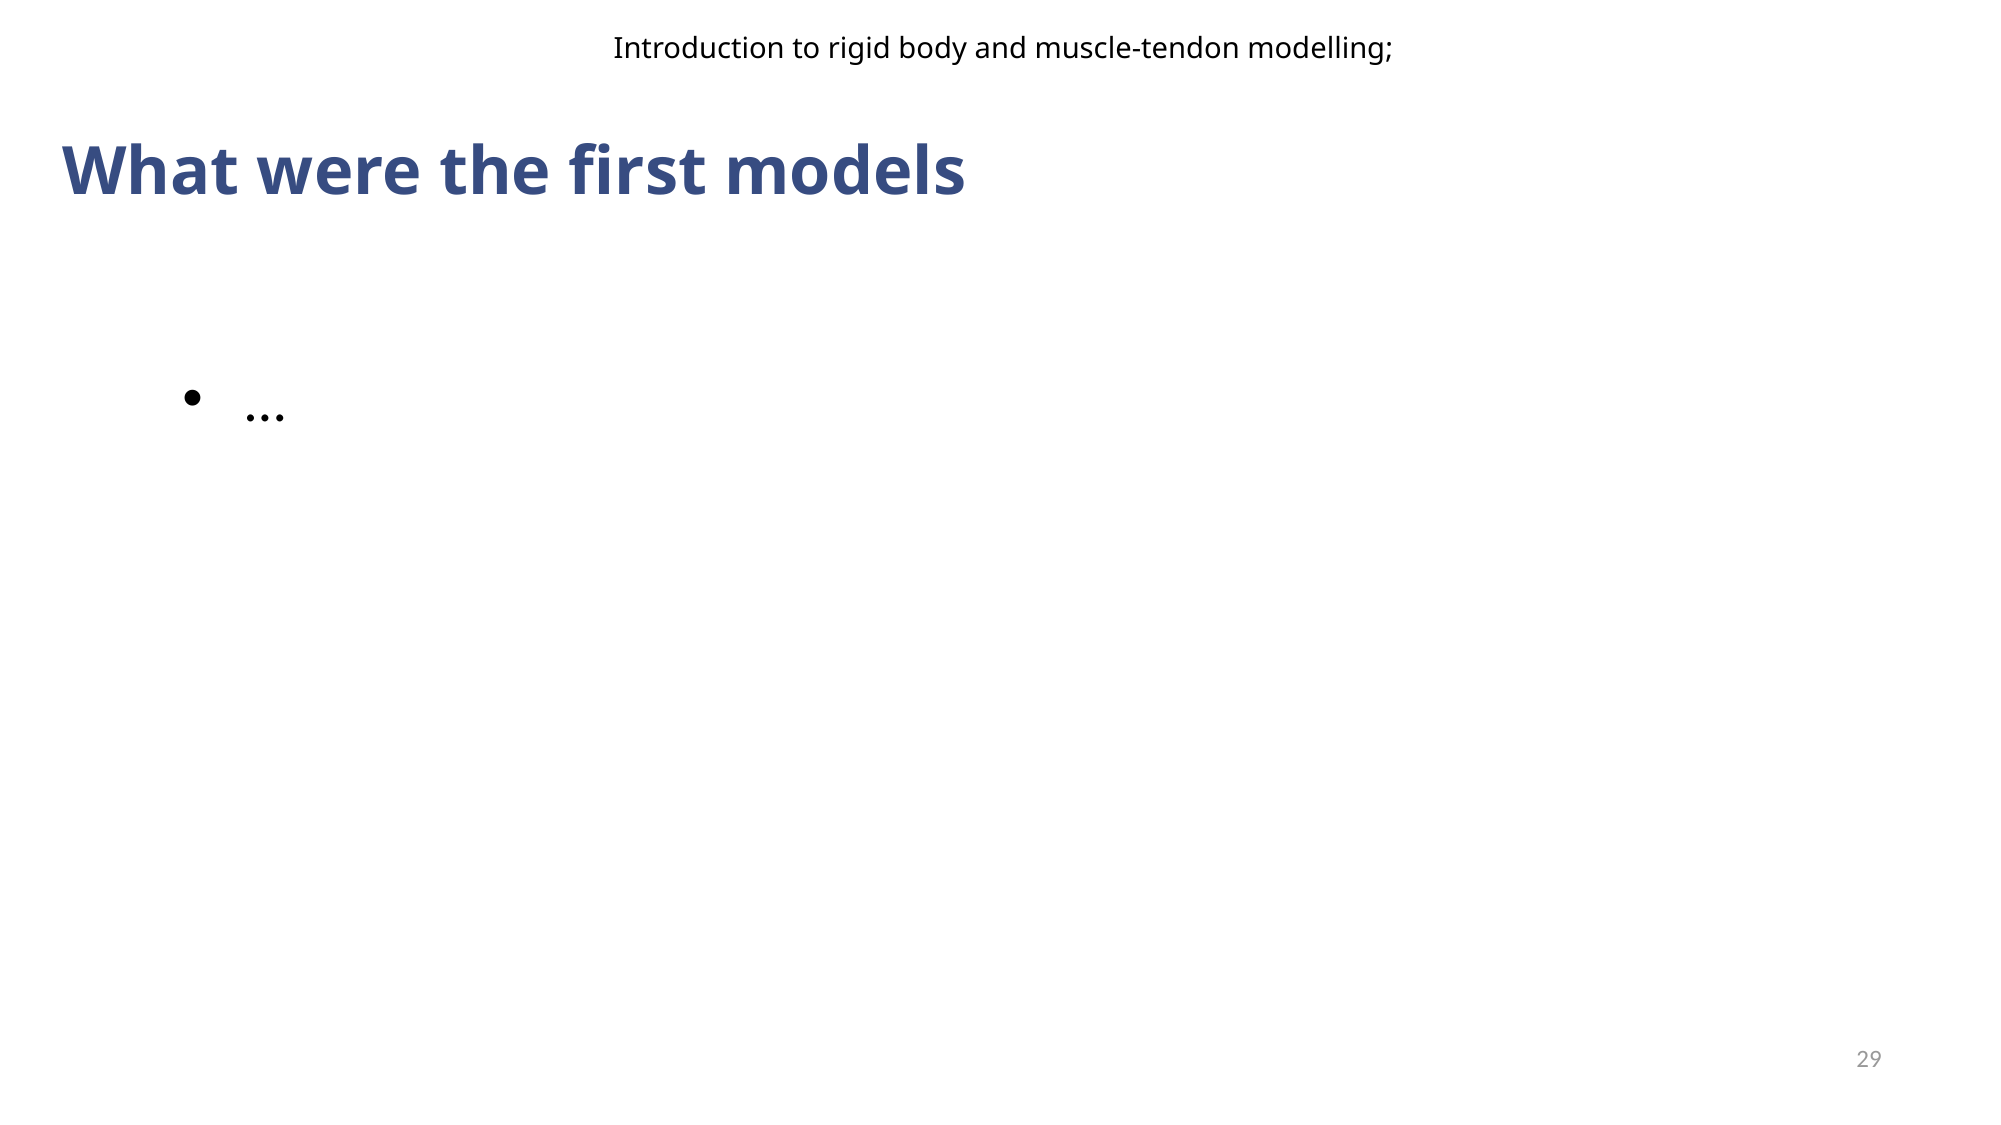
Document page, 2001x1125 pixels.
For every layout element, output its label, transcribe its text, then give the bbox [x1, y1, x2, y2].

list … [167, 285, 1632, 948]
title What were the first models [47, 120, 1153, 230]
text_box Introduction to rigid body and muscle-tendon modelling; [335, 22, 1665, 72]
slide_number 29 [1375, 1042, 1882, 1103]
